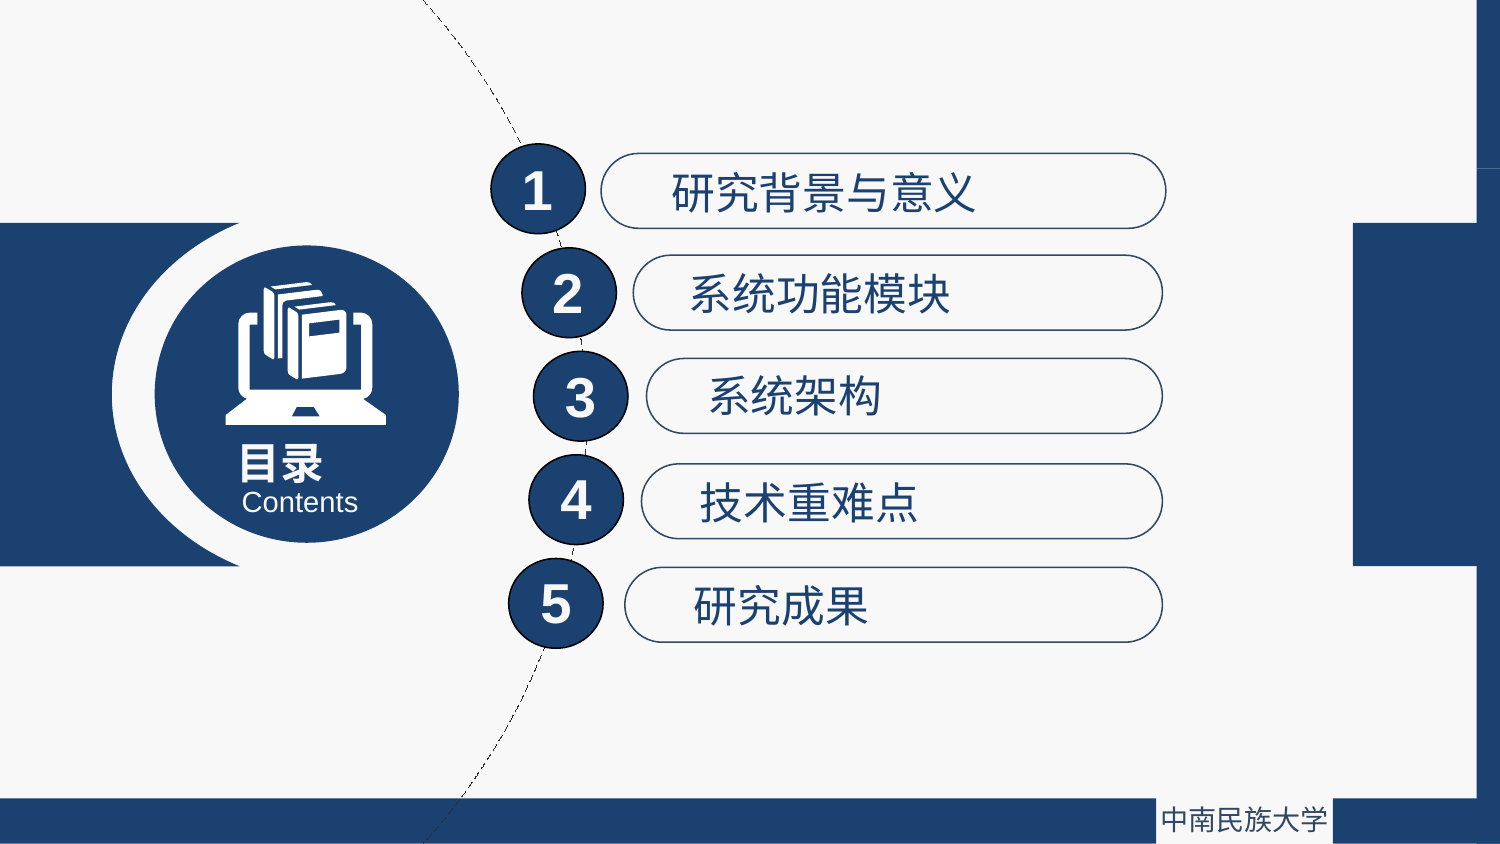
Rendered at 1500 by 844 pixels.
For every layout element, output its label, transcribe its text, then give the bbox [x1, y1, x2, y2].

text_box 系统架构 [693, 362, 896, 428]
text_box 系统功能模块 [675, 260, 965, 379]
text_box [624, 567, 1163, 643]
text_box 研究背景与意义 [657, 158, 991, 225]
text_box [301, 309, 347, 379]
text_box 1 [508, 147, 567, 229]
text_box [585, 568, 604, 639]
text_box 6 [484, 613, 543, 695]
text_box [546, 332, 592, 338]
text_box 2 [538, 250, 597, 332]
text_box [277, 289, 323, 359]
text_box [533, 361, 551, 432]
text_box [294, 302, 337, 310]
text_box [490, 154, 508, 224]
text_box [641, 463, 1163, 539]
text_box [601, 153, 1166, 229]
text_box [543, 642, 580, 649]
text_box [423, 0, 587, 844]
text_box [549, 537, 603, 545]
text_box [605, 464, 624, 536]
text_box Contents [228, 476, 373, 526]
text_box 研究成果 [680, 572, 883, 639]
text_box [154, 245, 459, 543]
text_box [517, 229, 560, 234]
text_box [508, 568, 526, 613]
text_box 4 [546, 456, 605, 537]
text_box [1352, 222, 1500, 567]
text_box [567, 153, 586, 225]
text_box [597, 256, 617, 329]
text_box 技术重难点 [686, 468, 933, 535]
text_box 5 [526, 560, 585, 642]
text_box [646, 358, 1163, 434]
text_box 3 [551, 354, 610, 436]
text_box [528, 465, 546, 535]
text_box [521, 143, 556, 147]
text_box [0, 222, 240, 567]
text_box [558, 436, 603, 442]
text_box [287, 307, 299, 380]
text_box [610, 360, 628, 432]
text_box [270, 282, 313, 290]
text_box [263, 287, 275, 360]
text_box [633, 255, 1163, 331]
text_box [521, 259, 538, 327]
text_box [225, 312, 386, 425]
text_box 目录 [223, 428, 373, 495]
